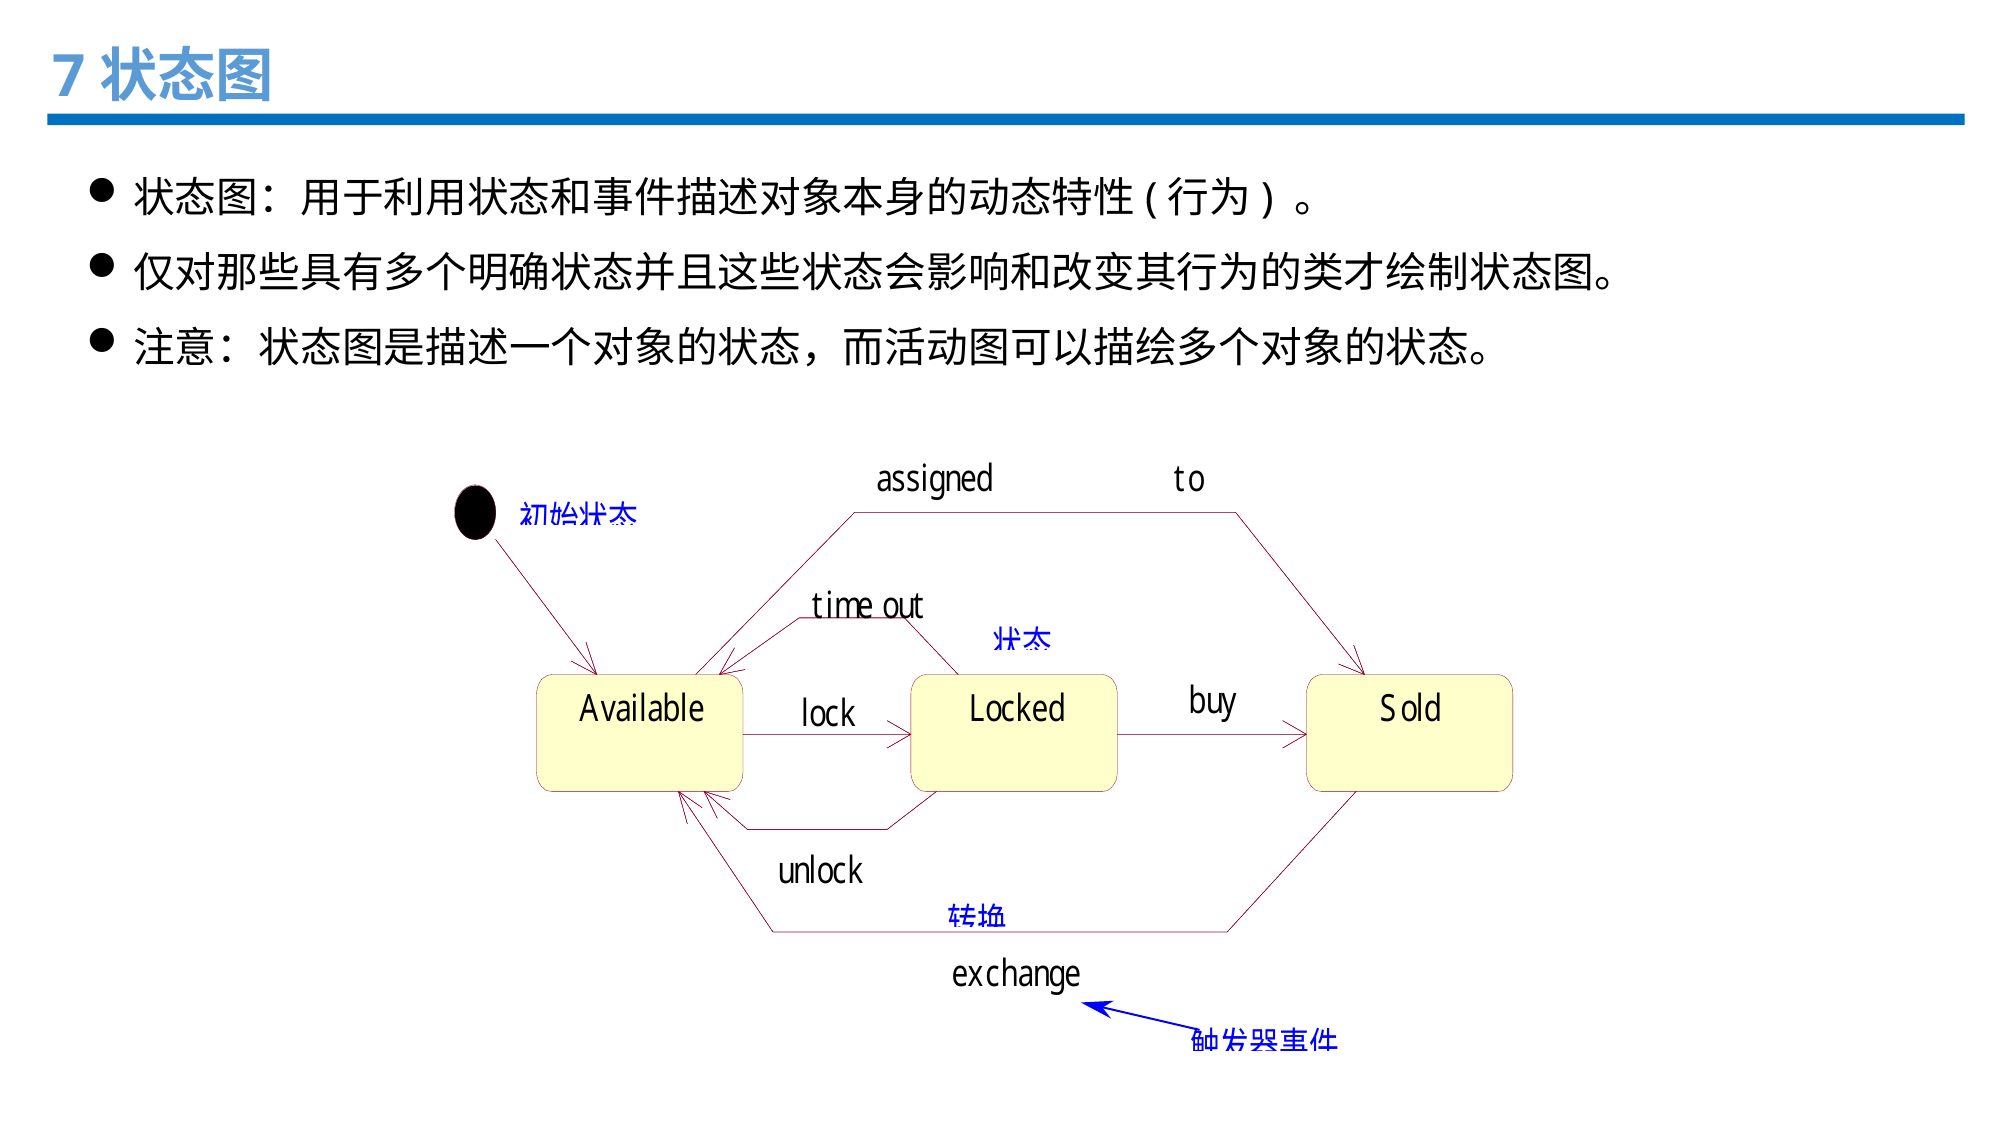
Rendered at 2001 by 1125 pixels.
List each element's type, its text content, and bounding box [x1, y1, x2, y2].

text_box 7状态图 [37, 30, 289, 116]
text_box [401, 420, 1567, 1076]
text_box 状态图：用于利用状态和事件描述对象本身的动态特性(行为) 。 仅对那些具有多个明确状态并且这些状态会影响和改变其行为的类才绘制状态图。 注意：状态图是描述一个对象的状态，而活动图可以描绘多个对象的状态。 [71, 138, 1745, 379]
